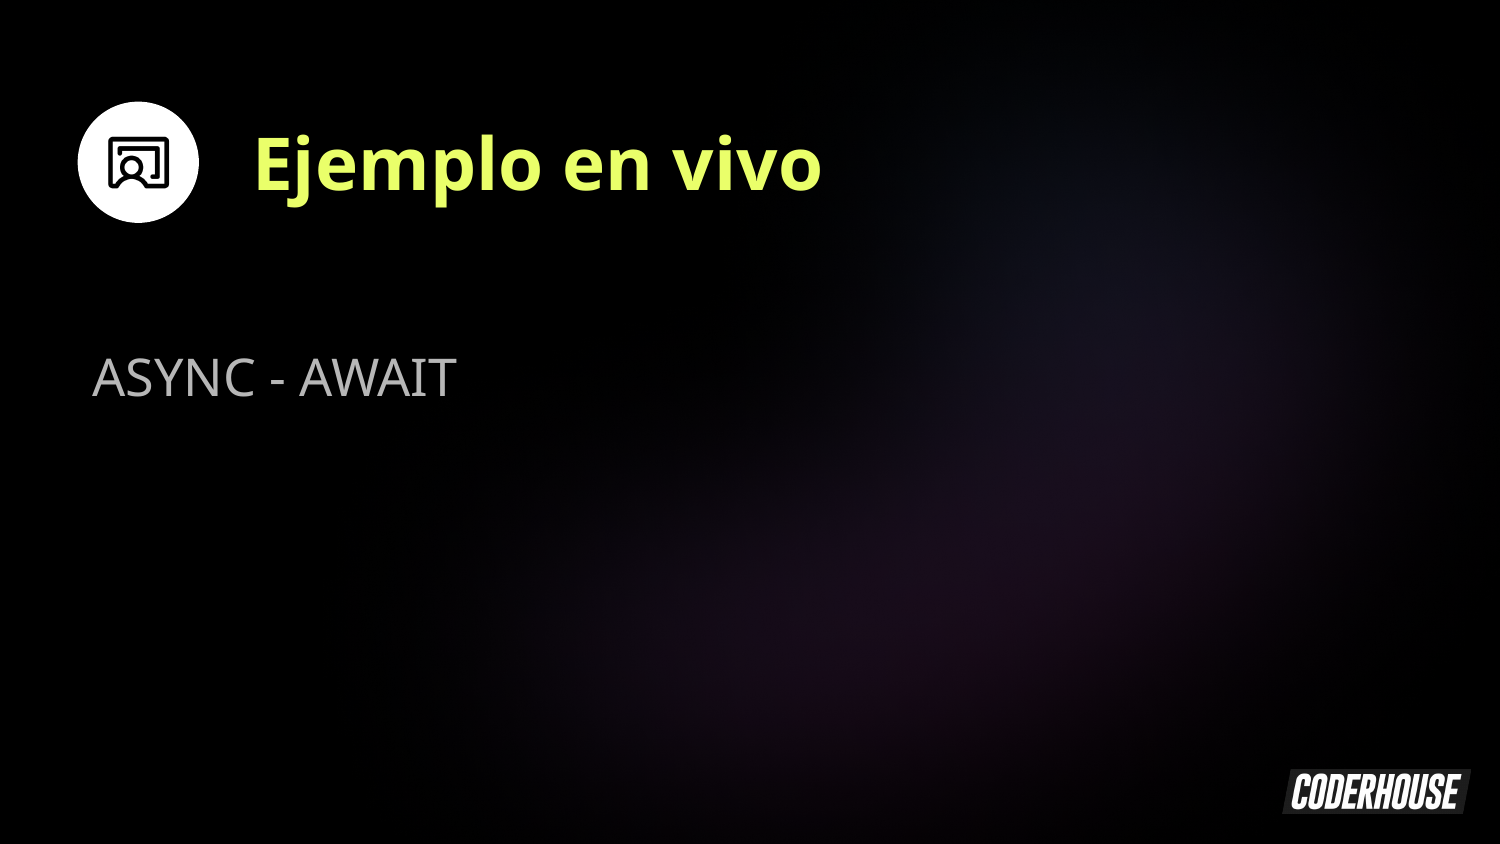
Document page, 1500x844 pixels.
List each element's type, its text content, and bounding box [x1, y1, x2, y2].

text_box Ejemplo en vivo [237, 112, 1414, 222]
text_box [77, 101, 200, 224]
picture [0, 0, 1500, 844]
text_box ASYNC - AWAIT [77, 266, 1254, 485]
